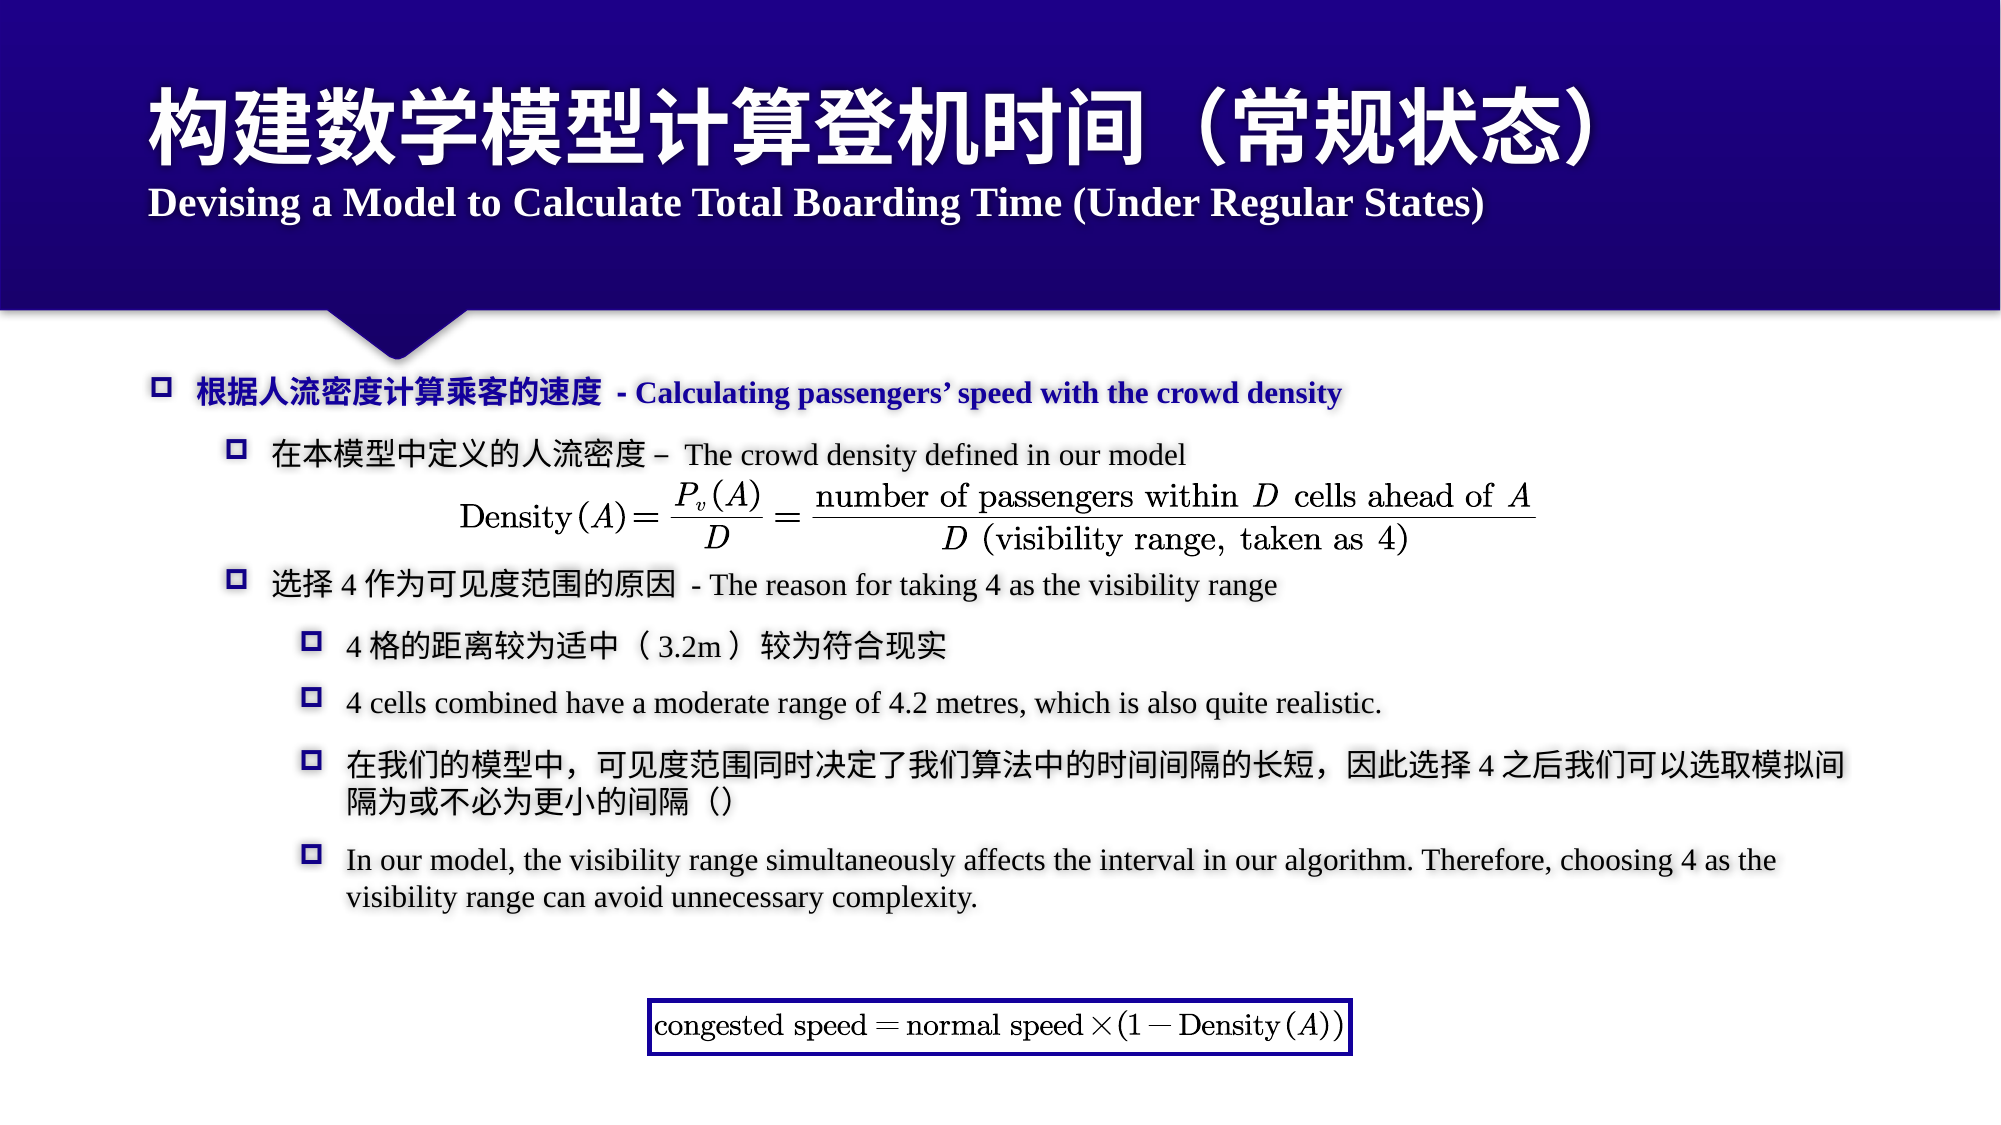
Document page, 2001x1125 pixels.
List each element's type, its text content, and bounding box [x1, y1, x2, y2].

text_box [651, 1002, 1349, 1052]
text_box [456, 470, 1544, 568]
title 构建数学模型计算登机时间（常规状态） Devising a Model to Calculate Total Boarding Time (Under Regular States) [132, 73, 1868, 233]
